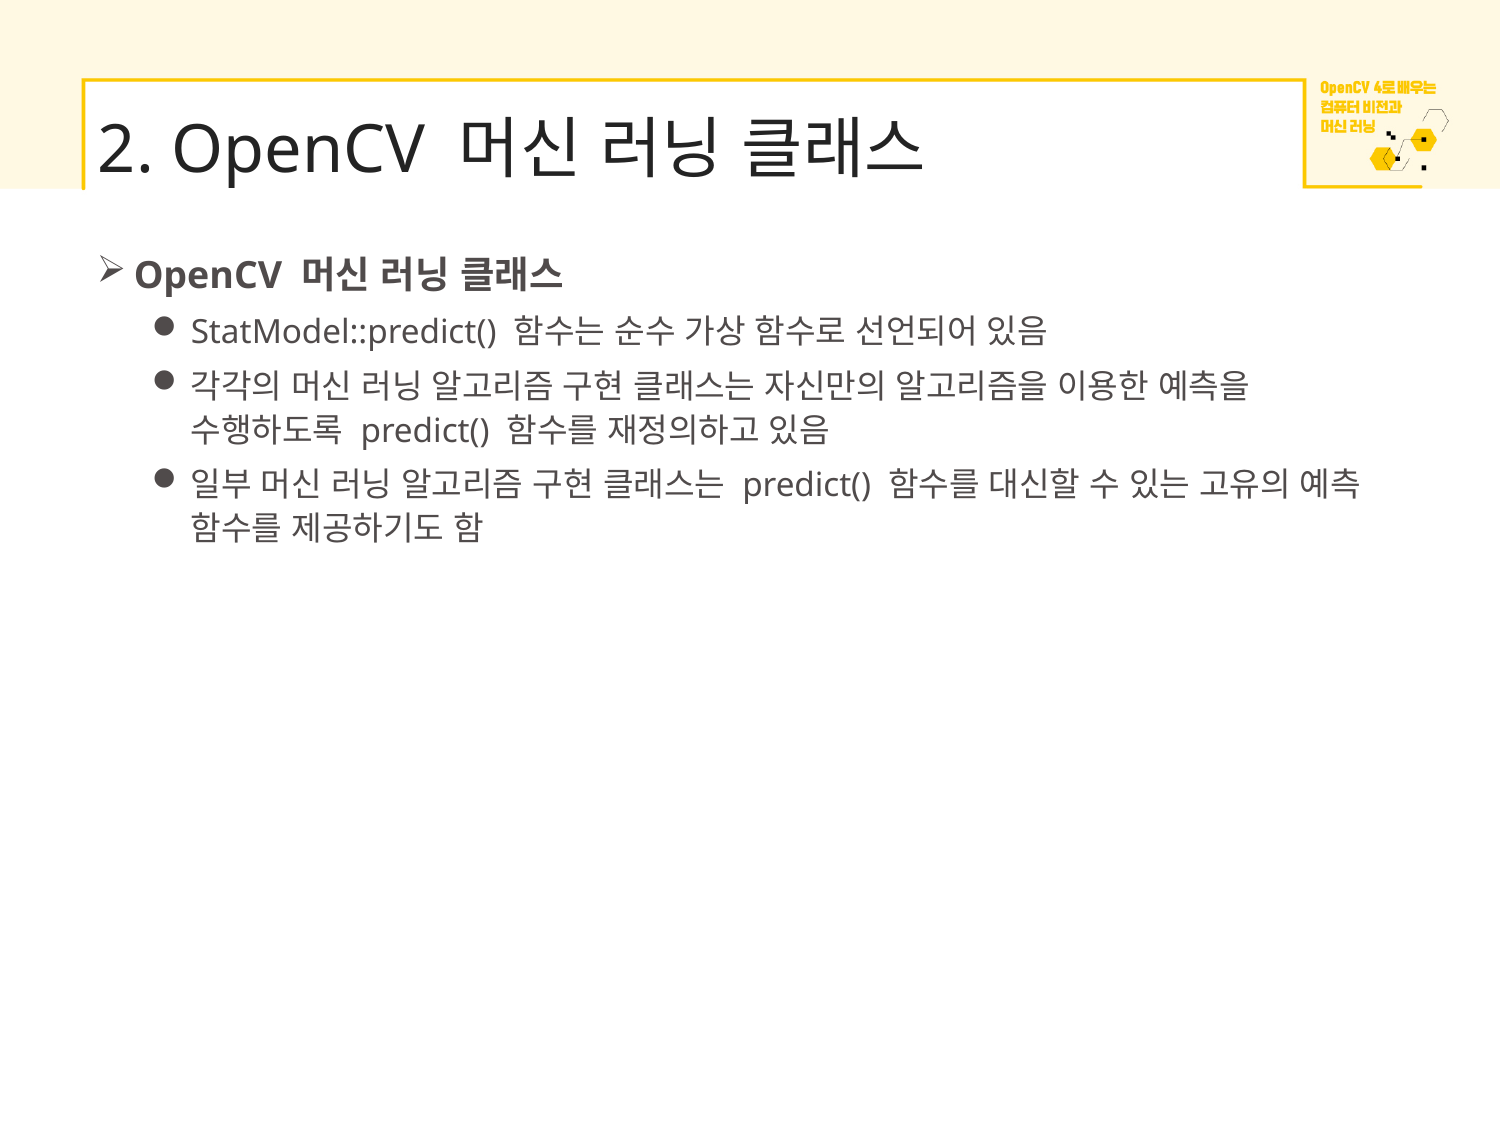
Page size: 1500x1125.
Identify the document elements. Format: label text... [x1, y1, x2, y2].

picture [0, 0, 1500, 1125]
title 2. OpenCV 머신 러닝 클래스 [82, 61, 1413, 193]
list OpenCV 머신 러닝 클래스 StatModel::predict() 함수는 순수 가상 함수로 선언되어 있음 각각의 머신 러닝 알고리즘 구현 클래스는 자신만의 알고리즘을 이용한 예측을 수행하도록 predict() 함수를 재정의하고 있음 일부 머신 러닝 알고리즘 구현 클래스는 predict() 함수를 대신할 수 있는 고유의 예측 함수를 제공하기도 함 [81, 239, 1412, 1054]
